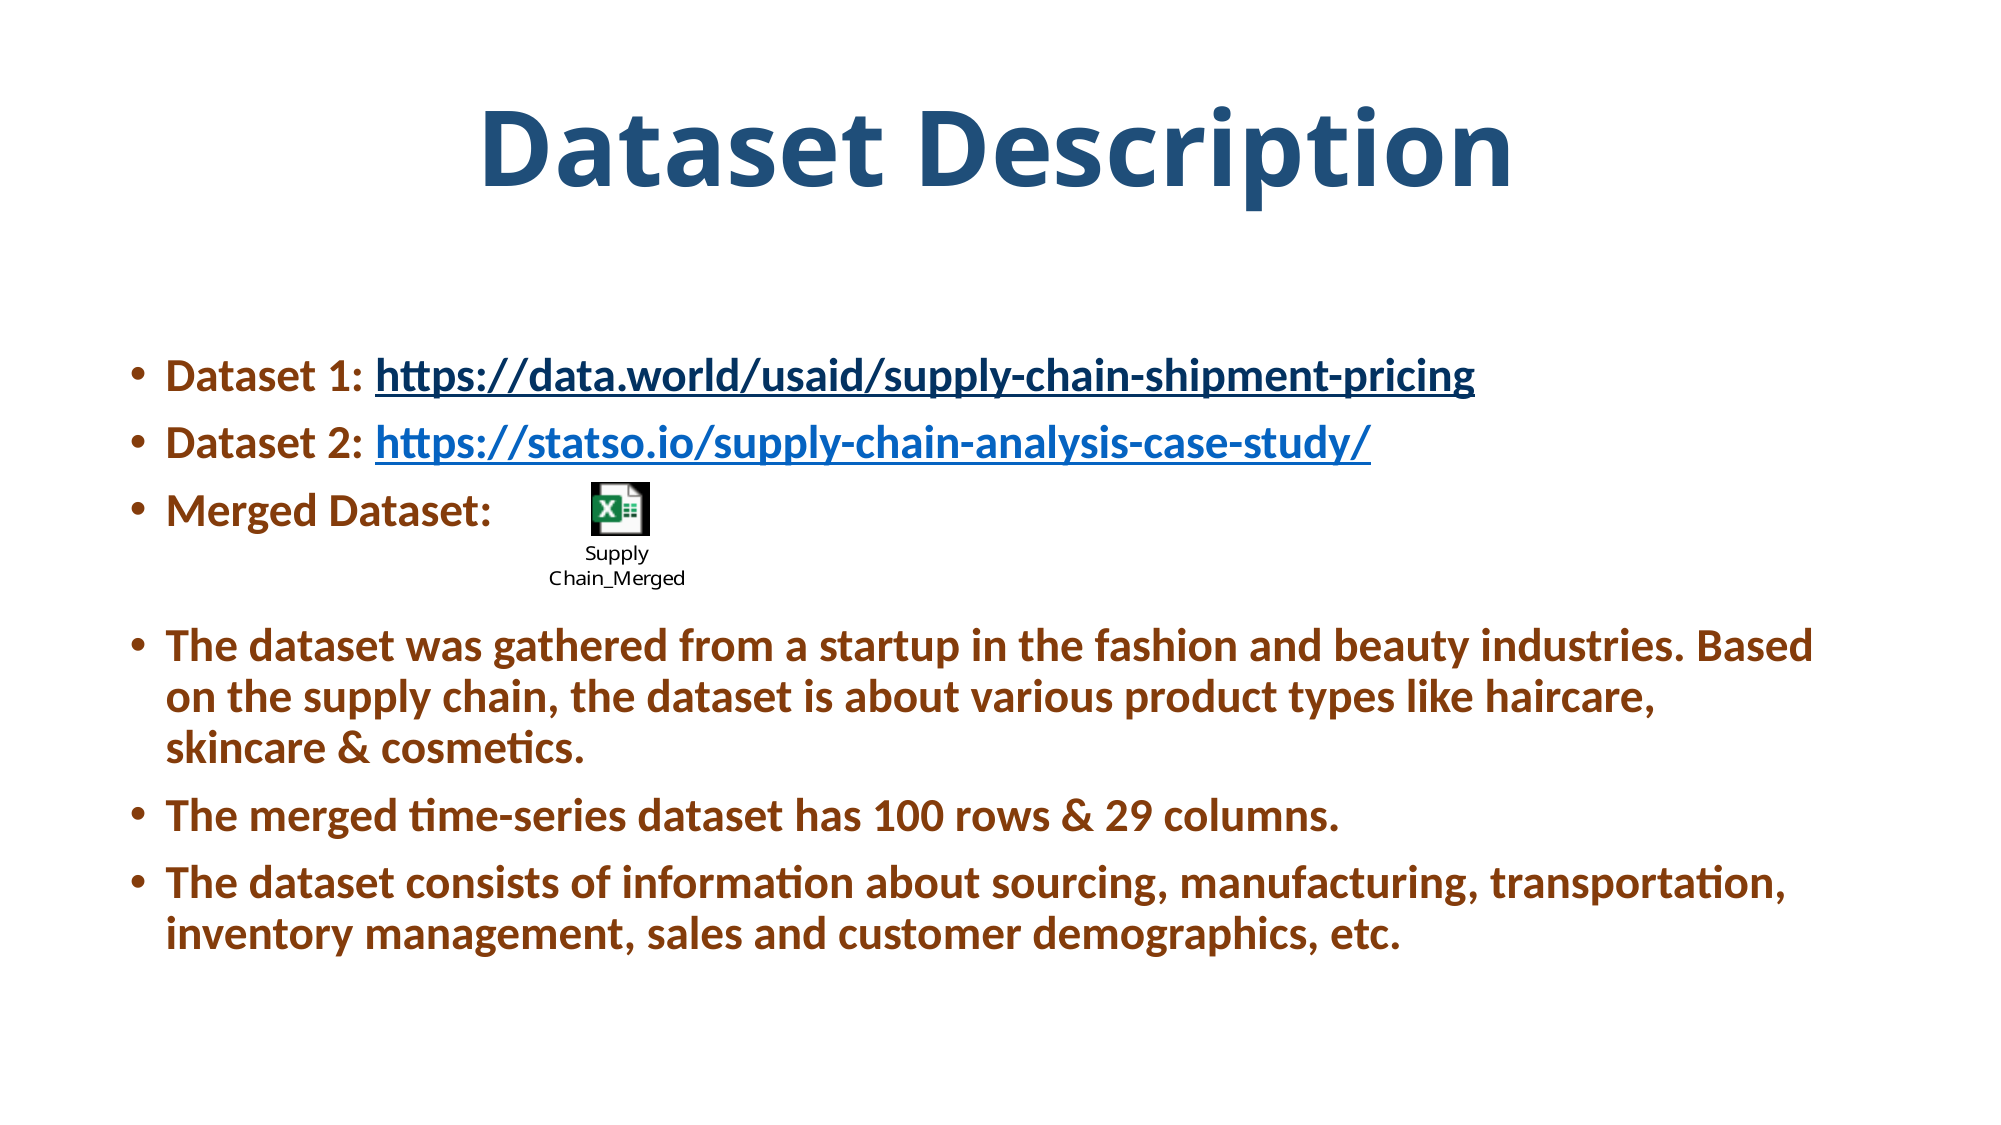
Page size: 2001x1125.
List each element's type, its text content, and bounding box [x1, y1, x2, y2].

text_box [534, 482, 705, 613]
list Dataset 1: https://data.world/usaid/supply-chain-shipment-pricing Dataset 2: https://statso.io/supply-chain-analysis-case-study/ Merged Dataset: The dataset was gathered from a startup in the fashion and beauty industries. Based on the supply chain, the dataset is about various product types like haircare, skincare & cosmetics. The merged time-series dataset has 100 rows & 29 columns. The dataset consists of information about sourcing, manufacturing, transportation, inventory management, sales and customer demographics, etc. [114, 342, 1840, 972]
title Dataset Description [461, 44, 1539, 262]
